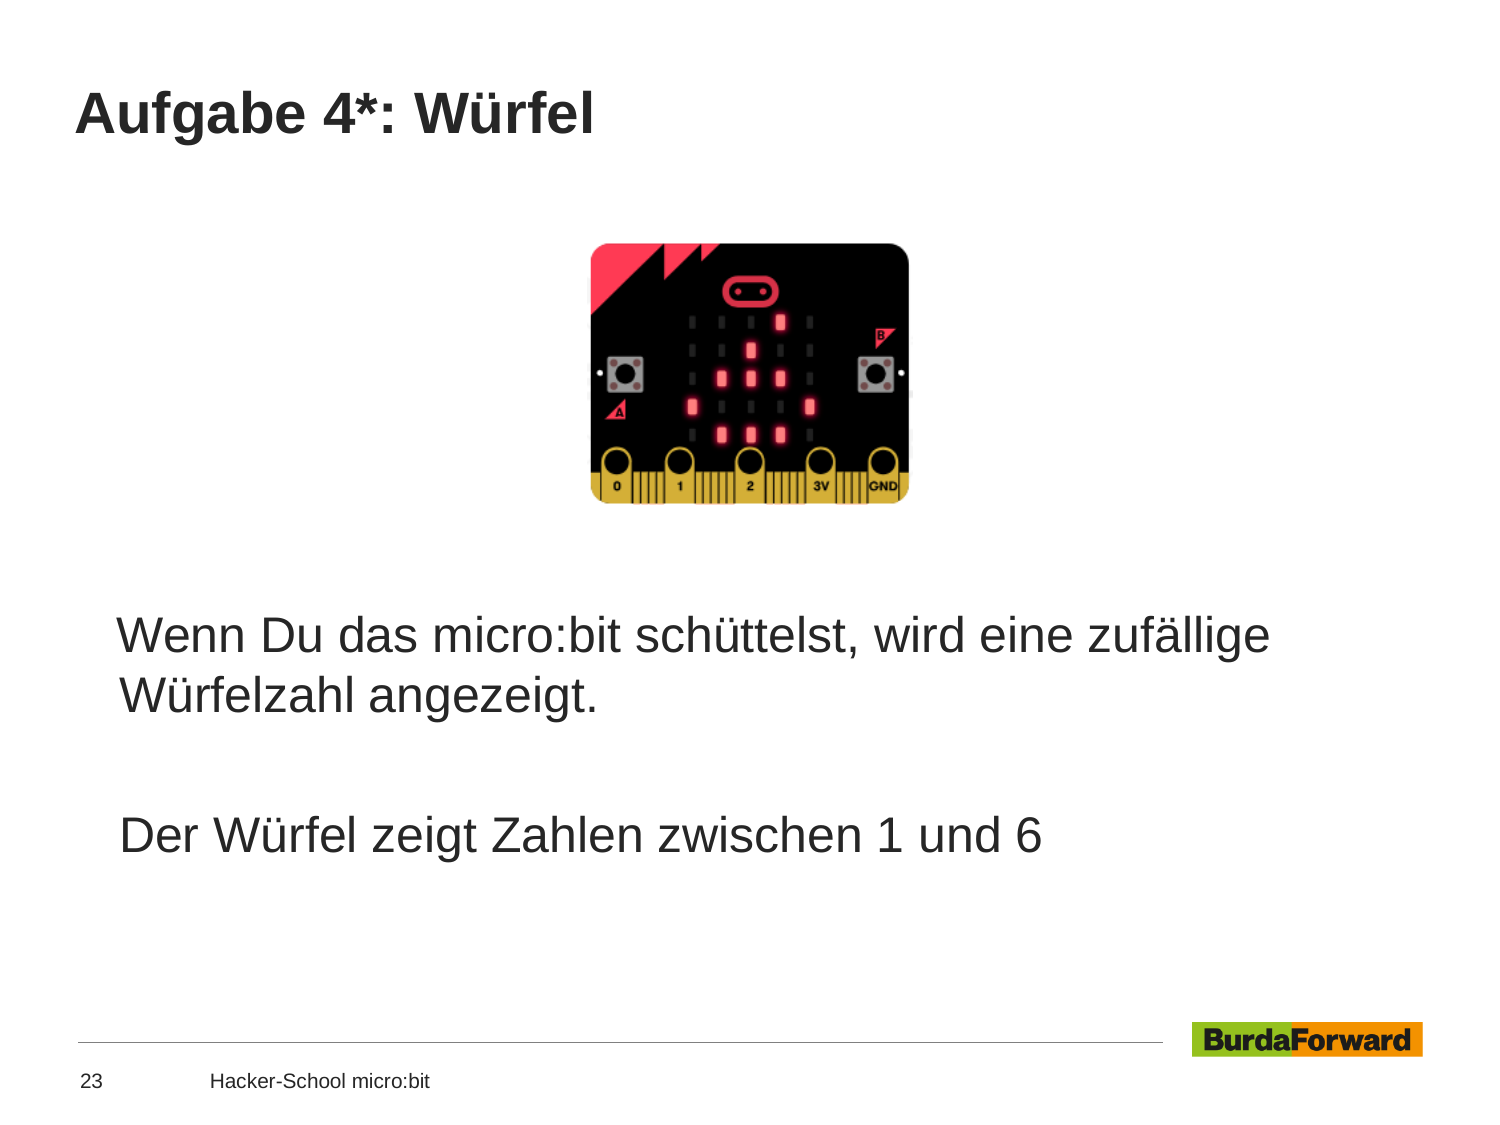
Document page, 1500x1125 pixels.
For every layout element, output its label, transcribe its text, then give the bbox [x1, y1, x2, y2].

list Wenn Du das micro:bit schüttelst, wird eine zufällige Würfelzahl angezeigt. Der Würfel zeigt Zahlen zwischen 1 und 6 [59, 594, 1423, 976]
footer Hacker-School micro:bit [194, 1049, 1105, 1110]
picture [1192, 1022, 1423, 1057]
picture [586, 241, 913, 510]
title Aufgabe 4*: Würfel [59, 75, 1423, 157]
slide_number 23 [64, 1049, 160, 1110]
